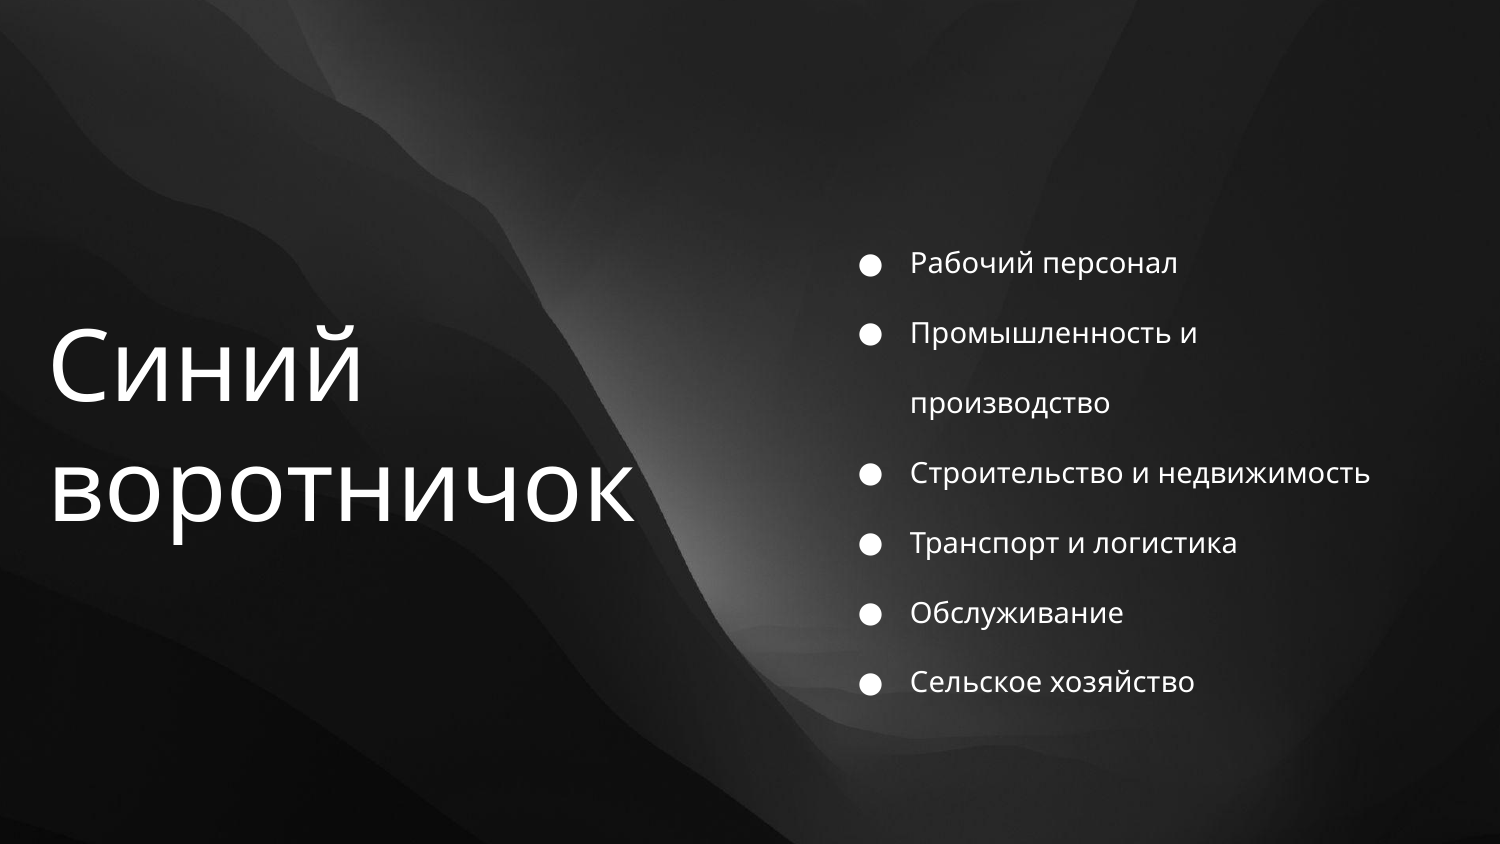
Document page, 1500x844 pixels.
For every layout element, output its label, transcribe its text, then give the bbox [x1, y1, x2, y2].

title Синий воротничок [32, 220, 820, 624]
picture [0, 0, 1500, 844]
text_box Рабочий персонал Промышленность и производство Строительство и недвижимость Транспорт и логистика Обслуживание Сельское хозяйство [820, 194, 1414, 650]
